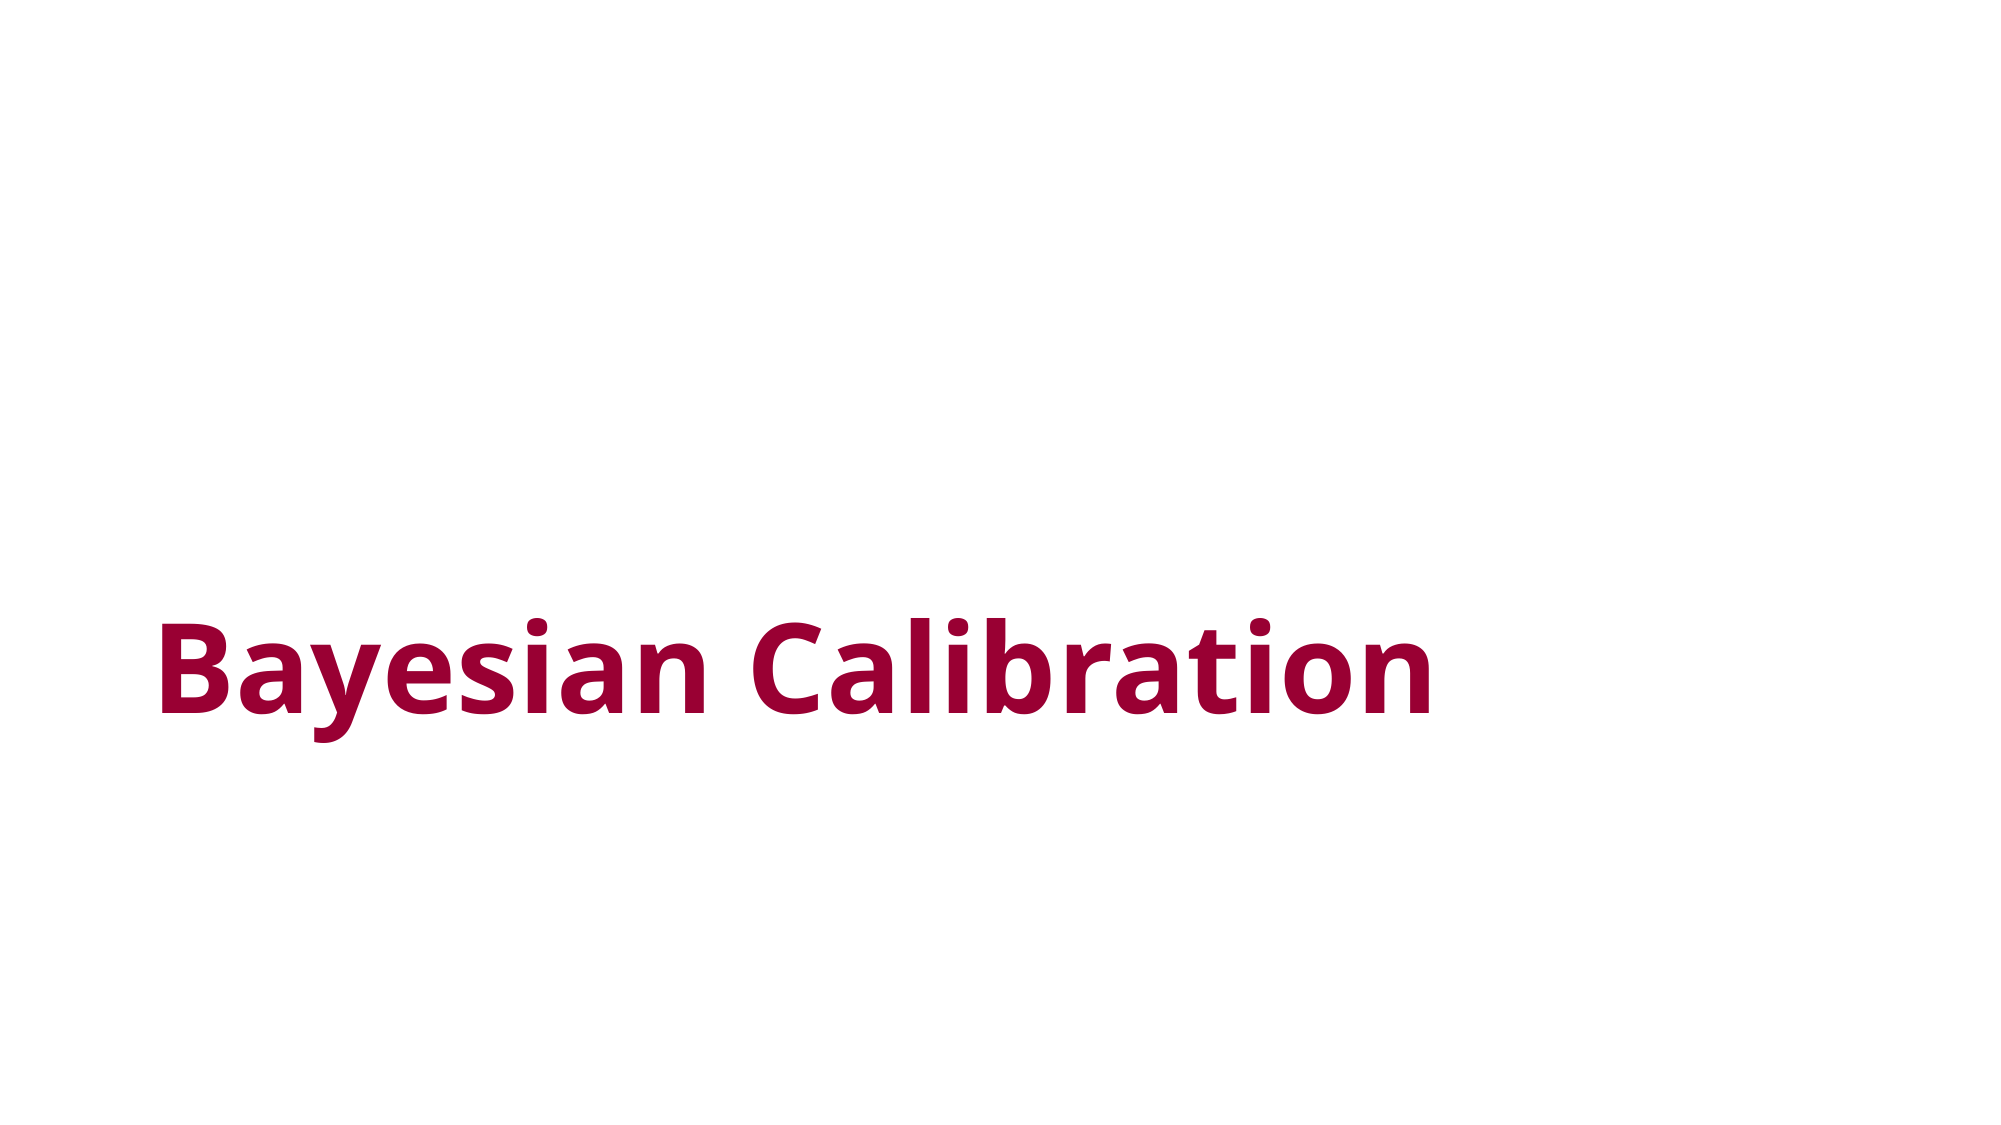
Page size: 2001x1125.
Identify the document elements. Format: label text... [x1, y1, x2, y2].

title Bayesian Calibration [136, 280, 1862, 749]
